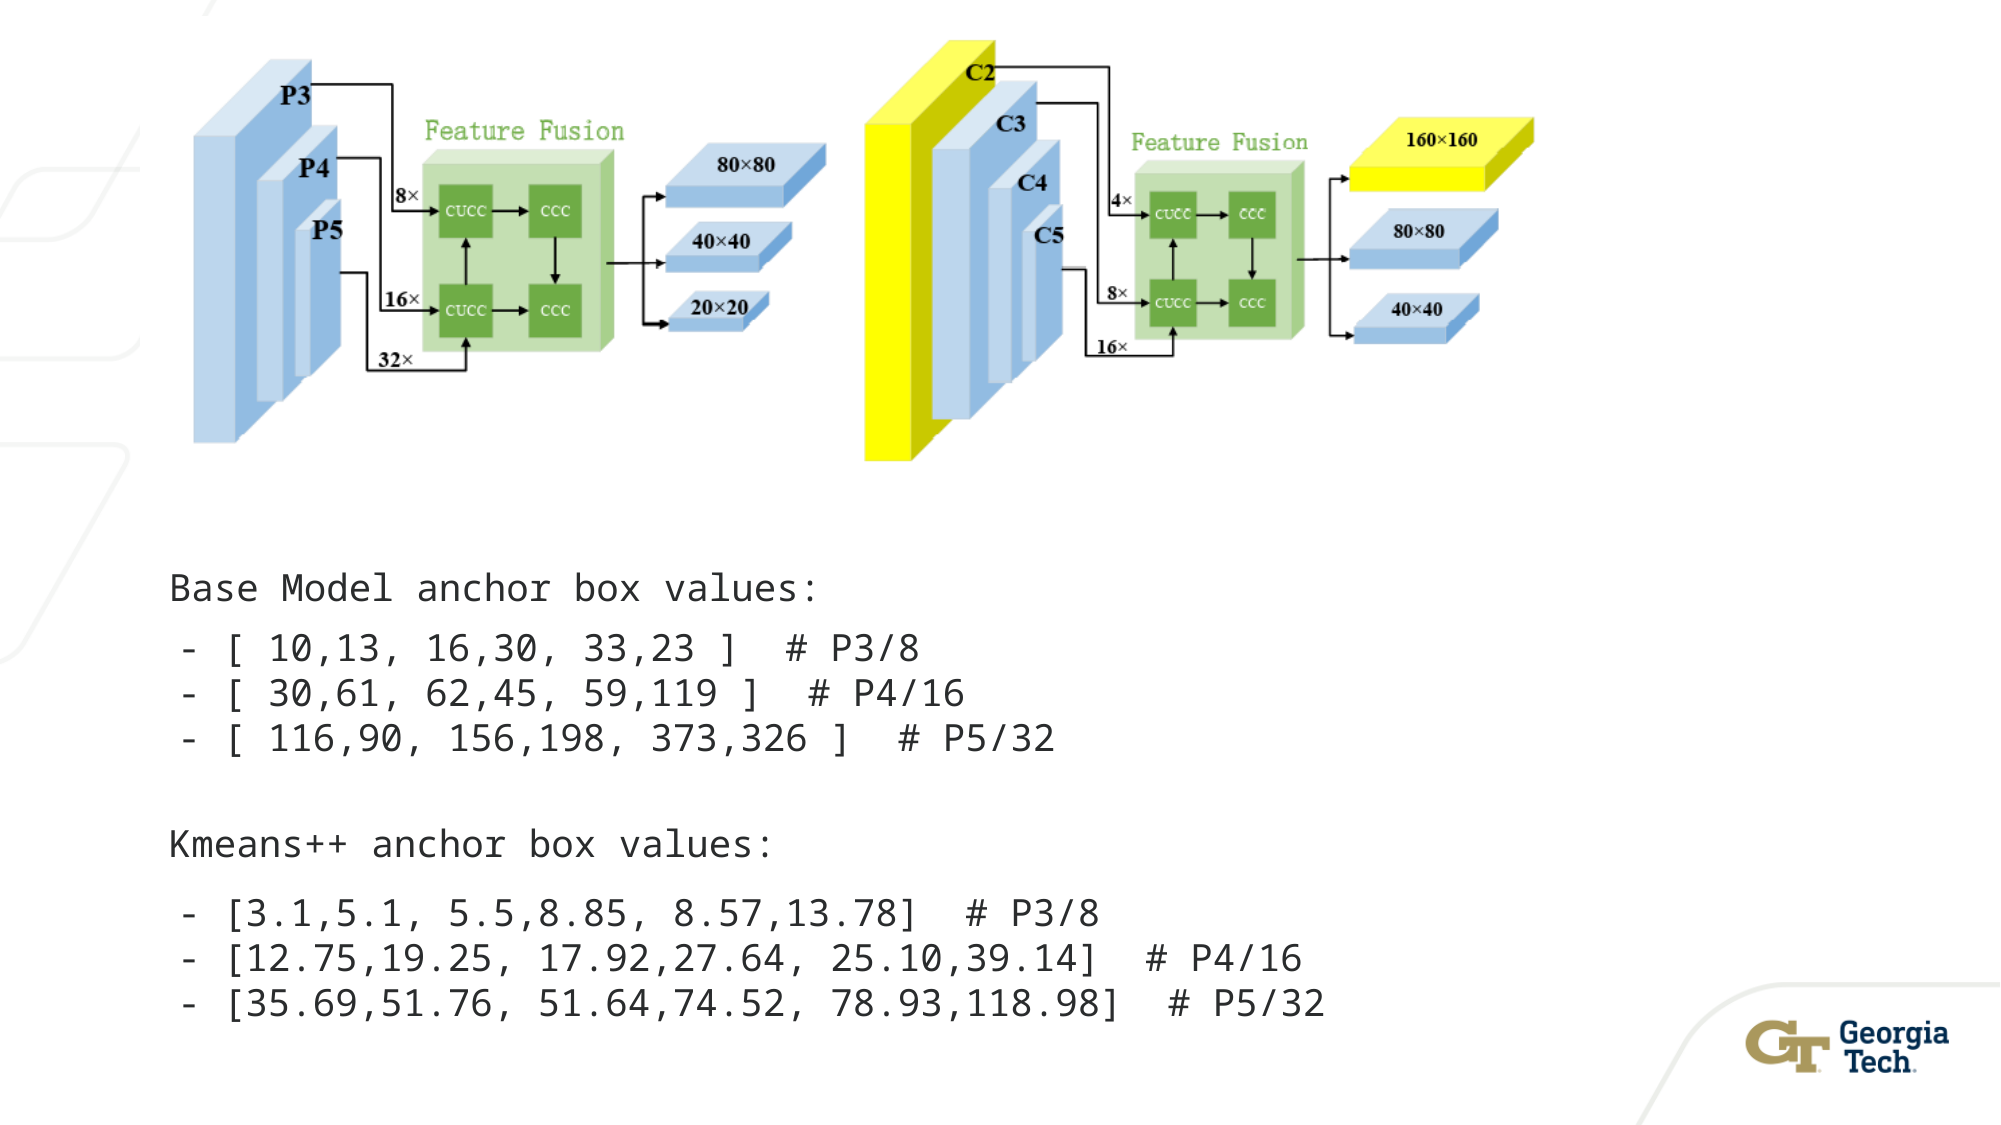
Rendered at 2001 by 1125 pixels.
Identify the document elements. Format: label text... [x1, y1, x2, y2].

text_box Base Model anchor box values: [153, 556, 1155, 617]
text_box - [ 10,13, 16,30, 33,23 ] # P3/8 - [ 30,61, 62,45, 59,119 ] # P4/16 - [ 116,90, 156,198, 373,326 ] # P5/32 [118, 616, 1119, 767]
picture [0, 0, 2001, 1125]
text_box Kmeans++ anchor box values: [153, 812, 1155, 873]
text_box - [3.1,5.1, 5.5,8.85, 8.57,13.78] # P3/8 - [12.75,19.25, 17.92,27.64, 25.10,39.14] # P4/16 - [35.69,51.76, 51.64,74.52, 78.93,118.98] # P5/32 [118, 881, 1367, 1032]
